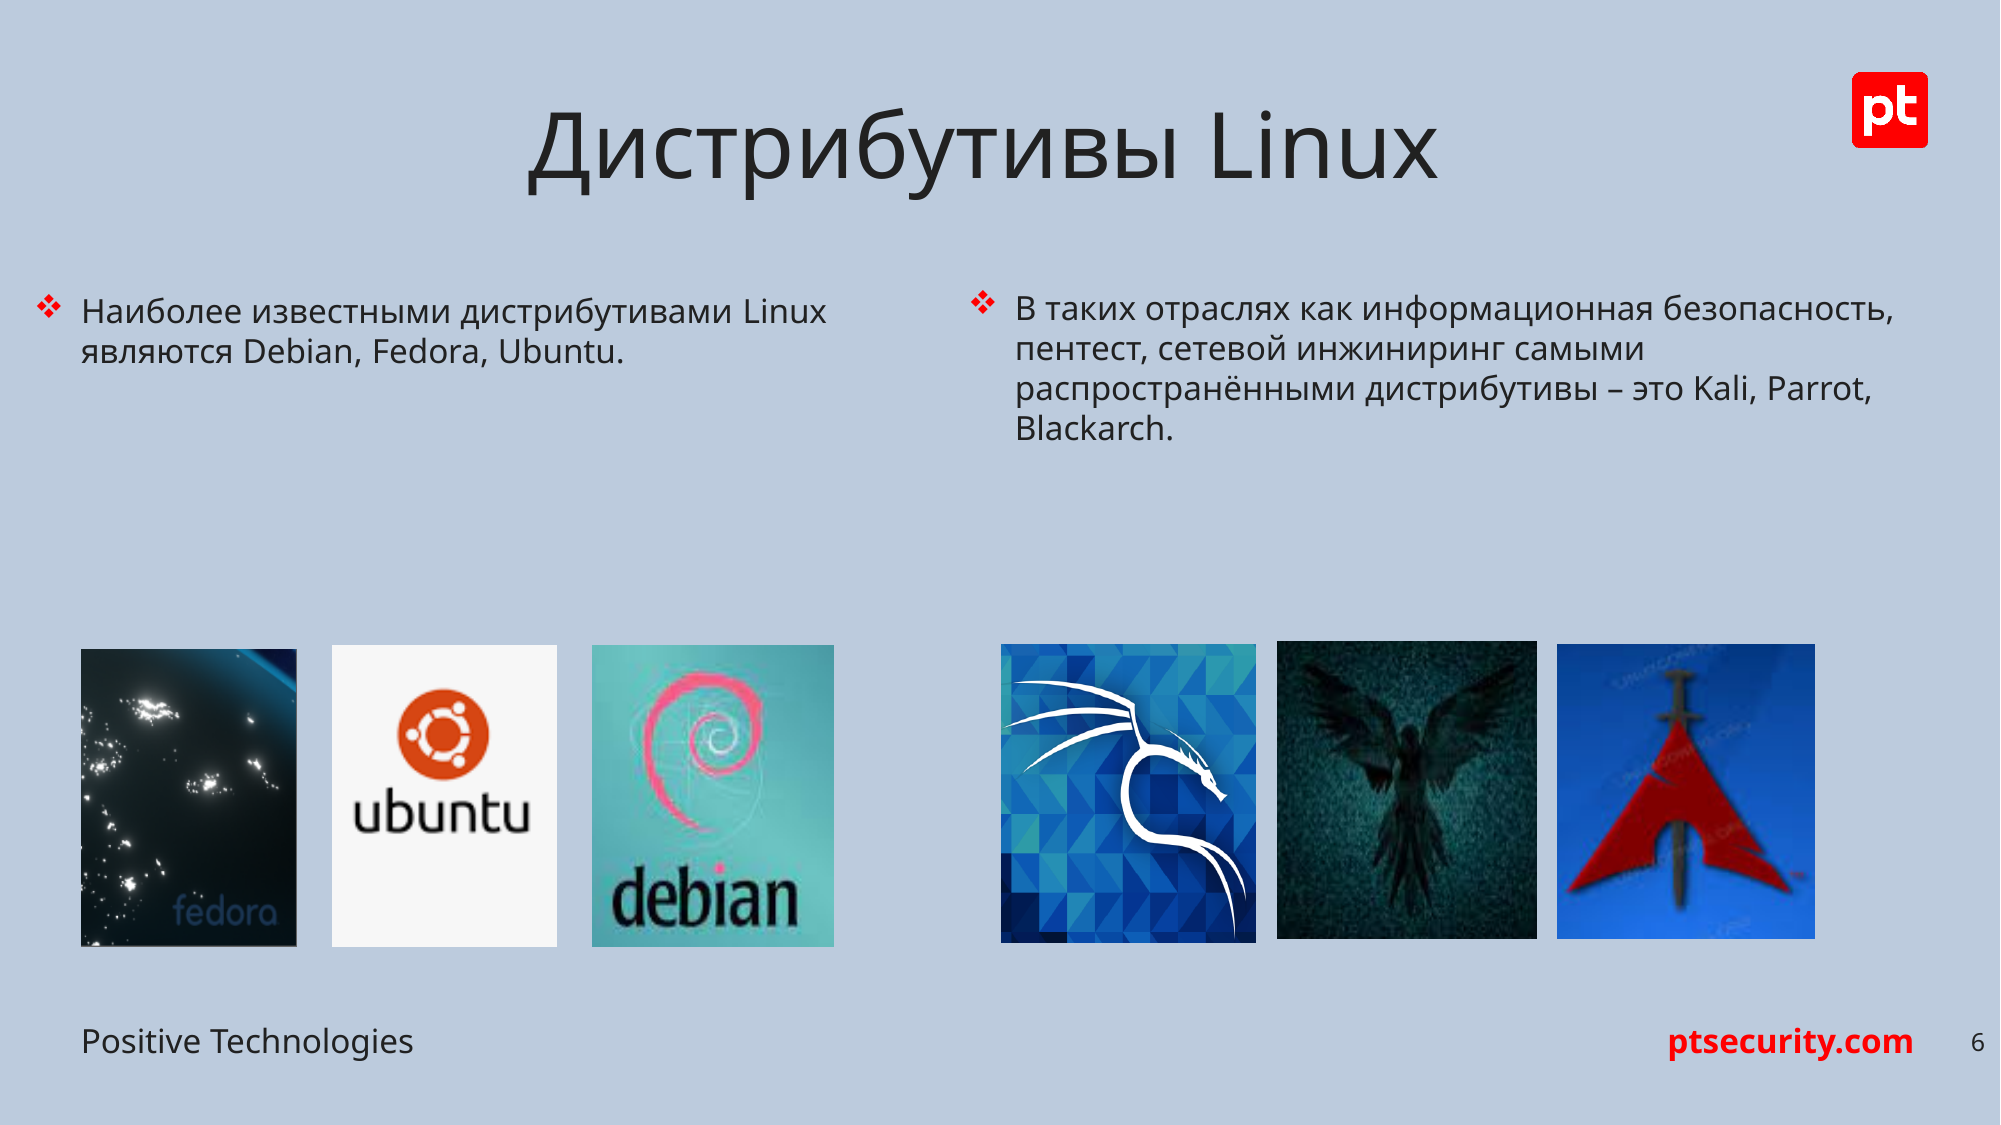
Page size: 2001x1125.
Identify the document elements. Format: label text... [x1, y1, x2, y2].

picture [1852, 72, 1928, 148]
picture [1276, 641, 1537, 940]
picture [332, 645, 557, 947]
slide_number 6 [1664, 1014, 2000, 1074]
text_box Наиболее известными дистрибутивами Linux являются Debian, Fedora, Ubuntu. [19, 283, 953, 378]
picture [1557, 644, 1815, 940]
picture [1001, 644, 1256, 943]
title Дистрибутивы Linux [513, 52, 1815, 250]
picture [592, 645, 834, 947]
text_box В таких отраслях как информационная безопасность, пентест, сетевой инжиниринг самыми распространёнными дистрибутивы – это Kali, Parrot, Blackarch. [953, 279, 1954, 455]
picture [81, 649, 297, 947]
